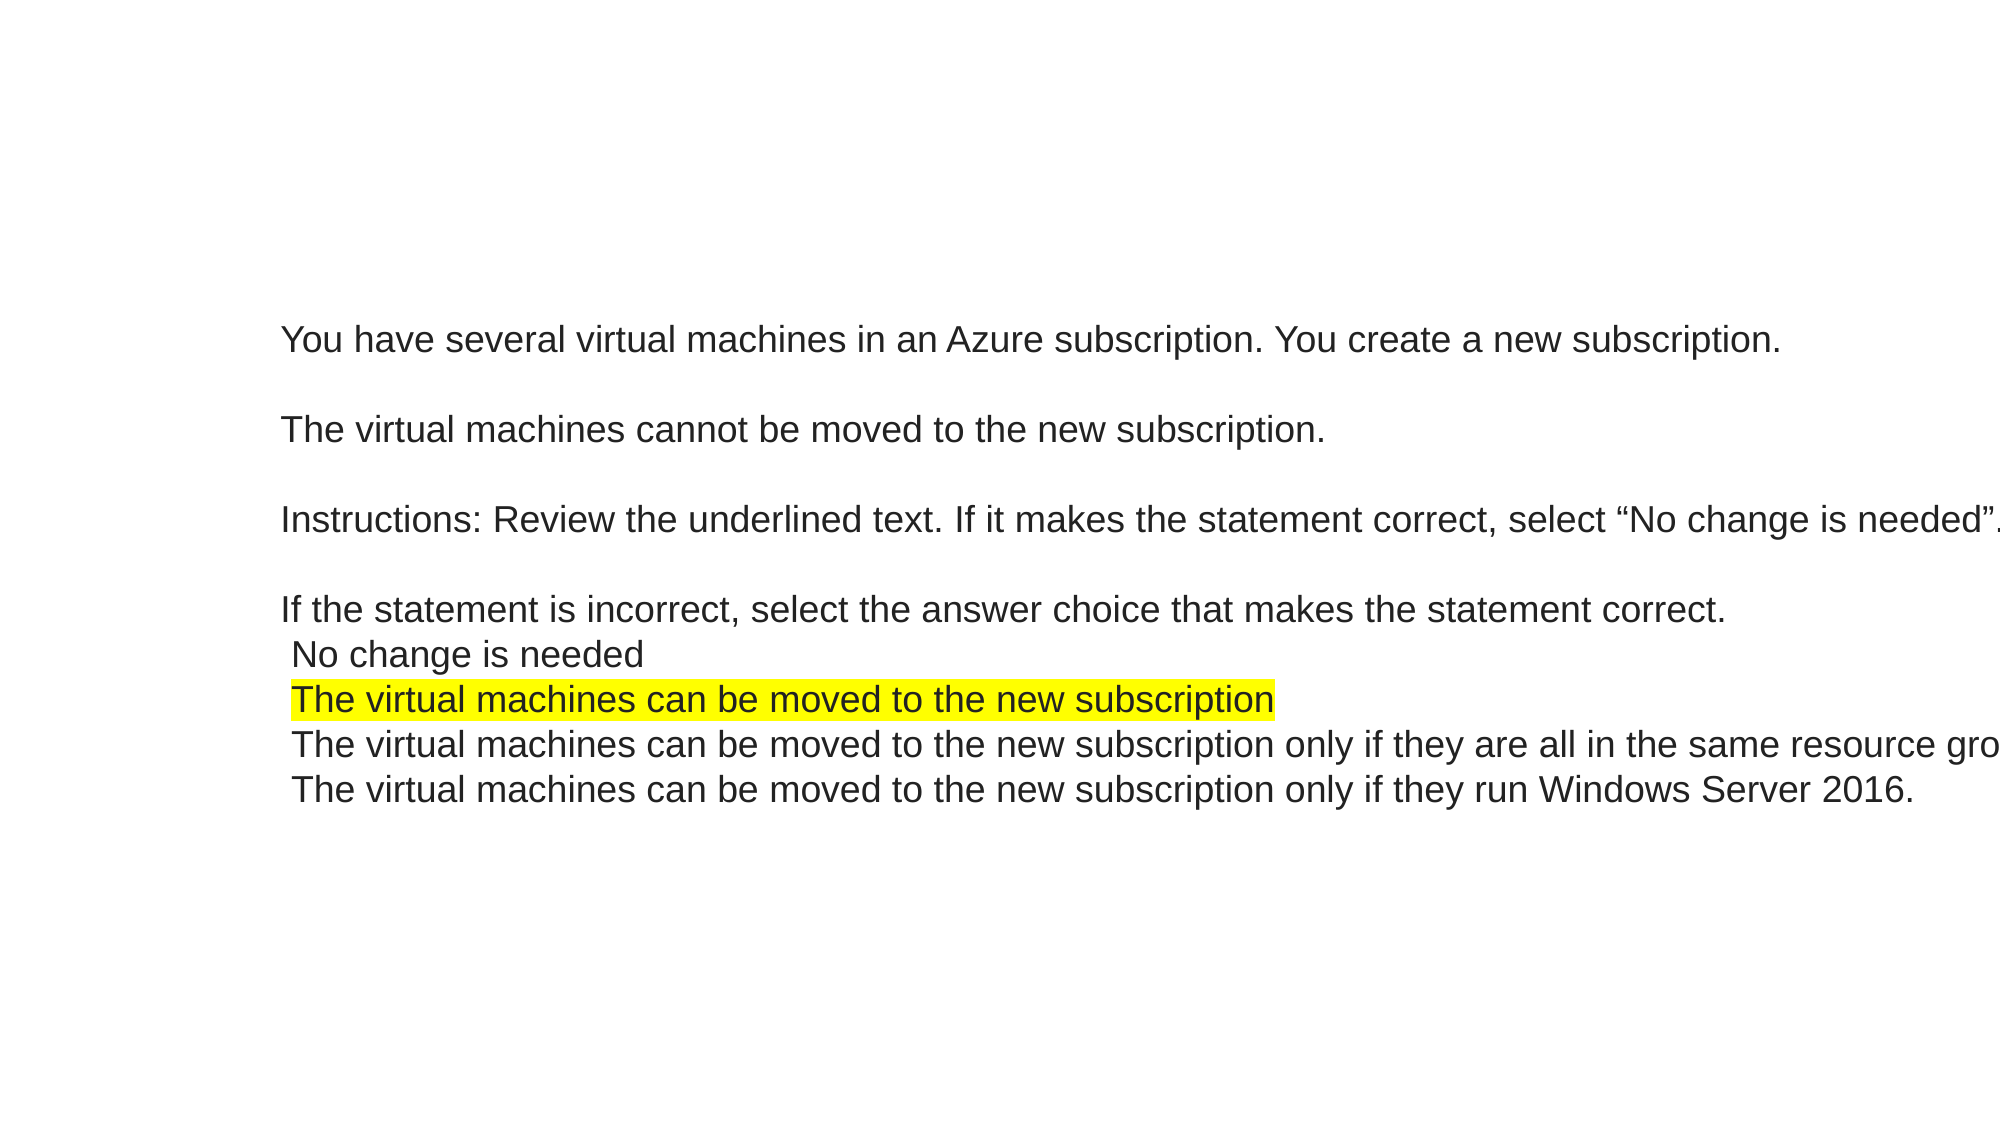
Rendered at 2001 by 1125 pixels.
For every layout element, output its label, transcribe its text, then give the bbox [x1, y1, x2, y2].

text_box You have several virtual machines in an Azure subscription. You create a new subscription. The virtual machines cannot be moved to the new subscription. Instructions: Review the underlined text. If it makes the statement correct, select “No change is needed”. If the statement is incorrect, select the answer choice that makes the statement correct. No change is needed The virtual machines can be moved to the new subscription The virtual machines can be moved to the new subscription only if they are all in the same resource group The virtual machines can be moved to the new subscription only if they run Windows Server 2016. [280, 294, 2000, 951]
